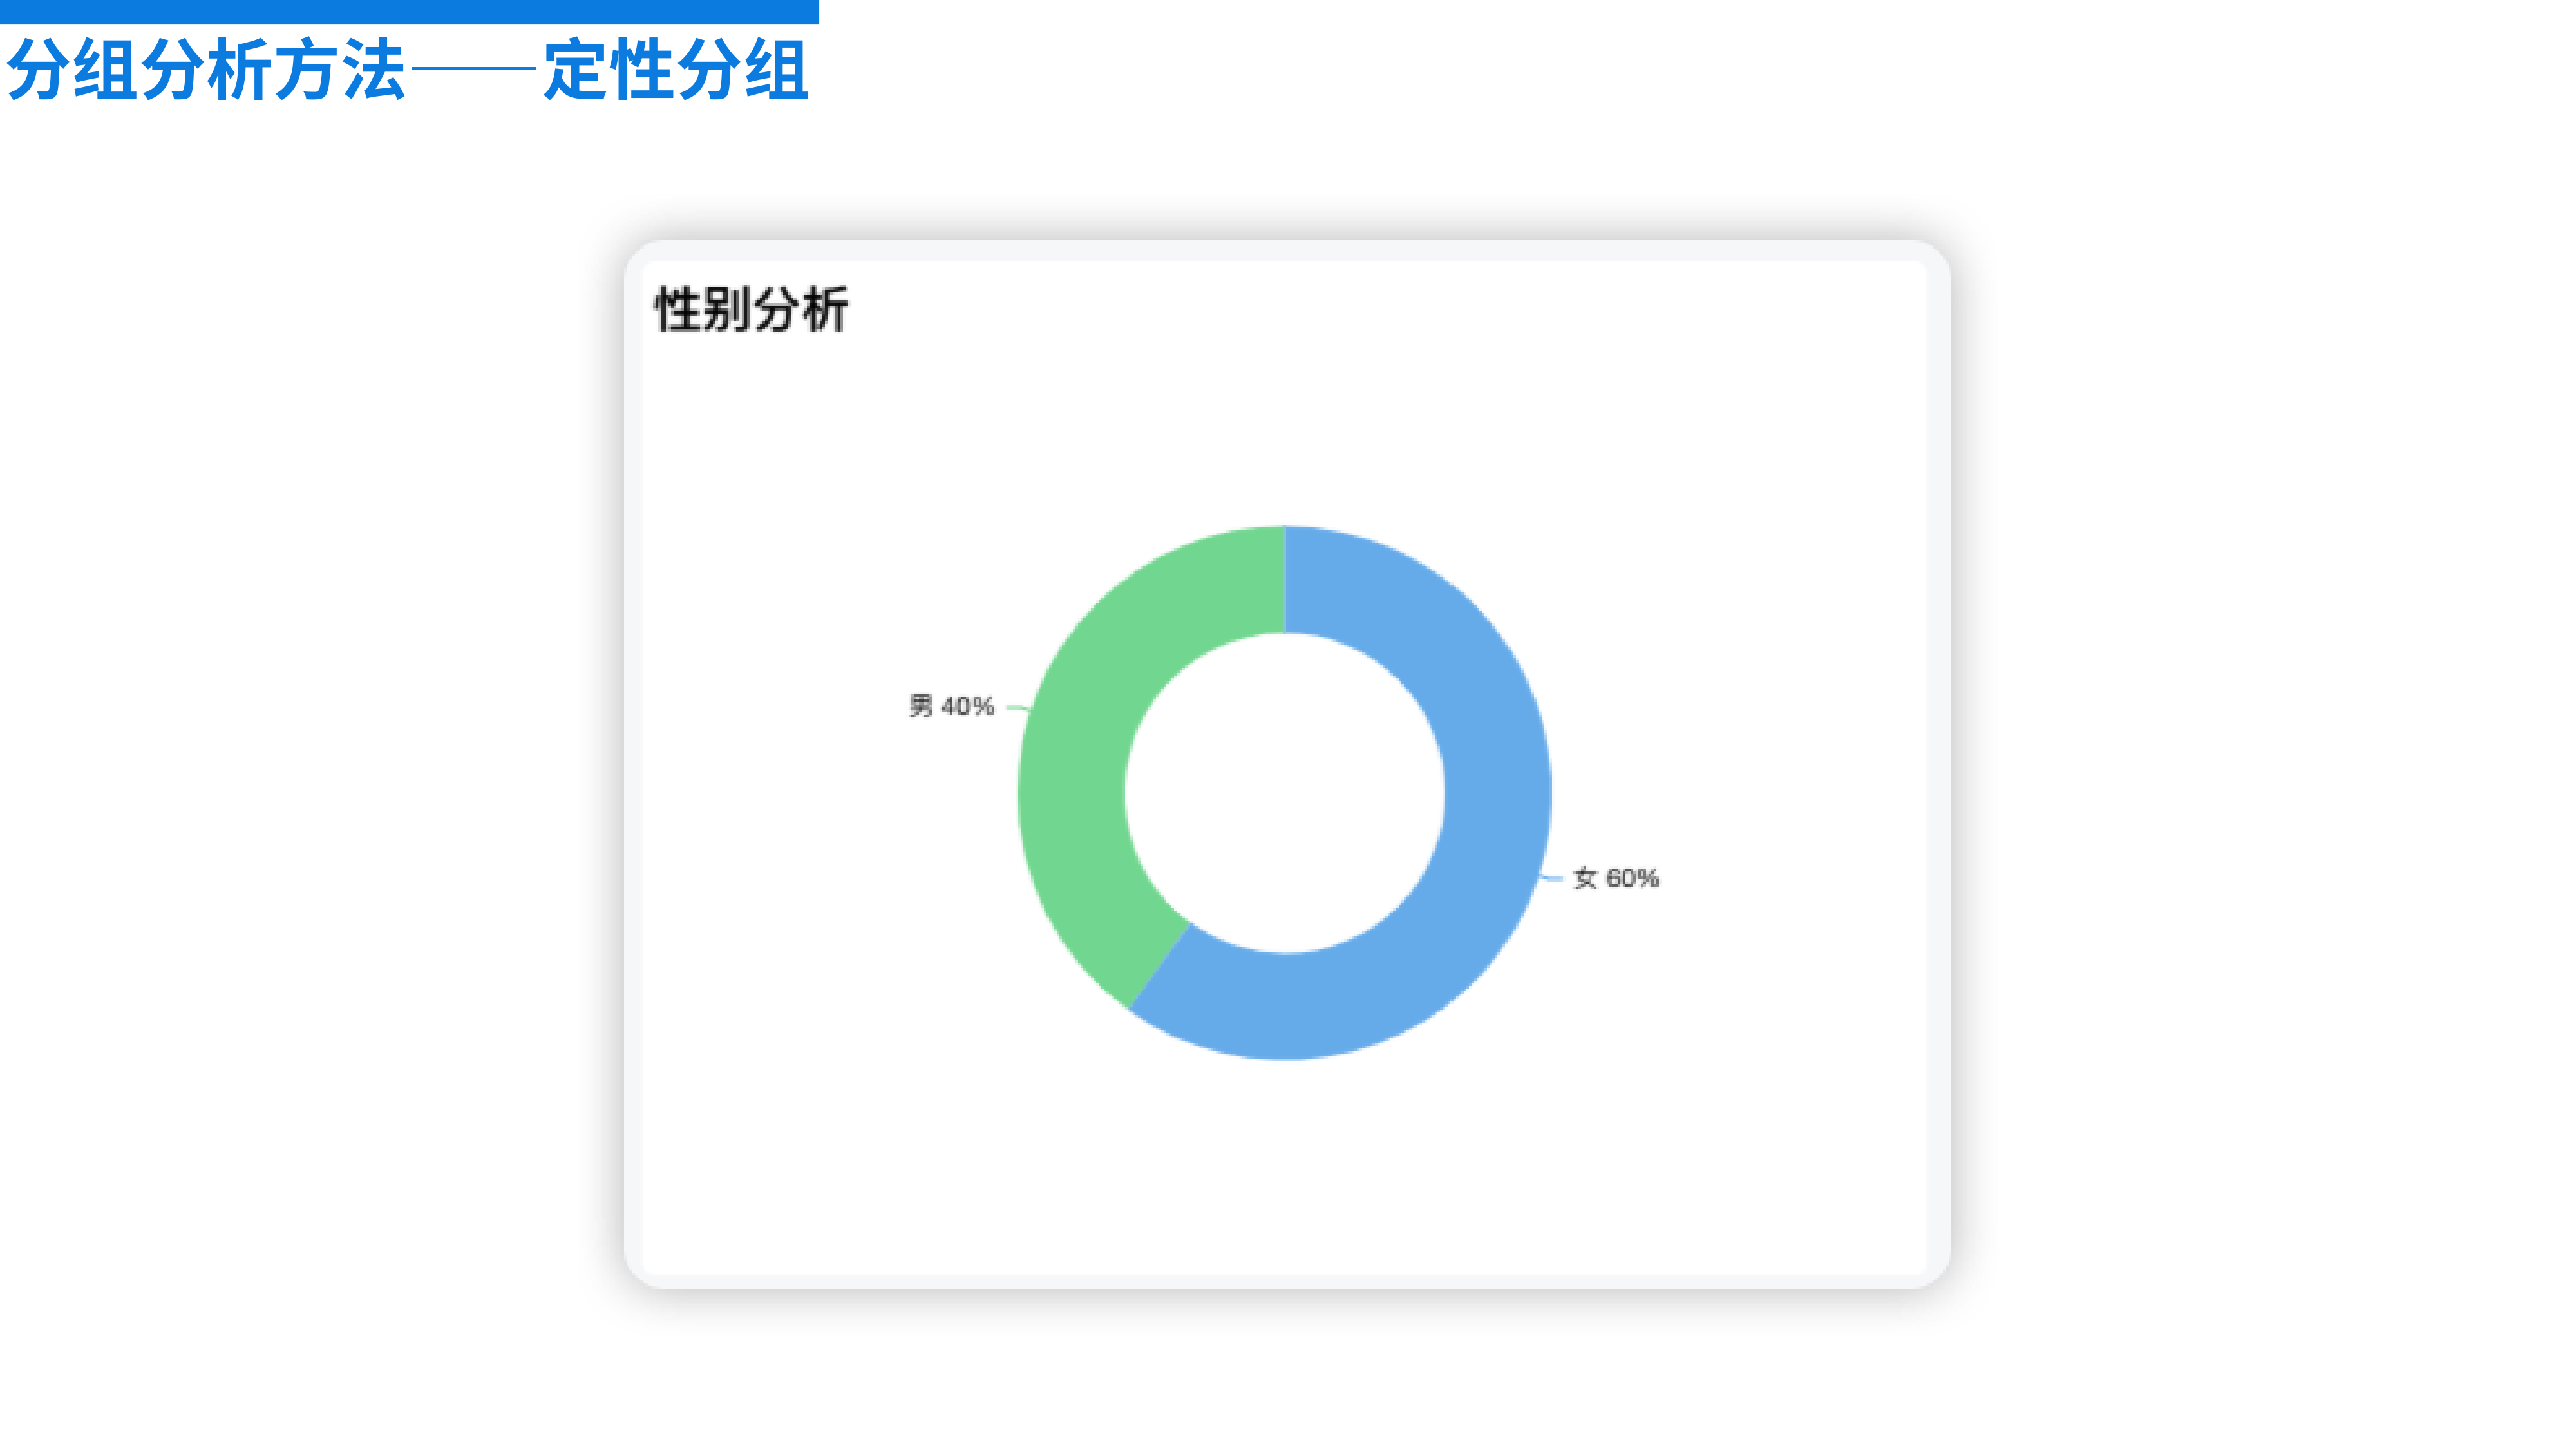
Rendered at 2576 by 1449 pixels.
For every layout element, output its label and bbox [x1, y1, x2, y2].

text_box [0, 0, 887, 184]
picture [578, 194, 1998, 1336]
